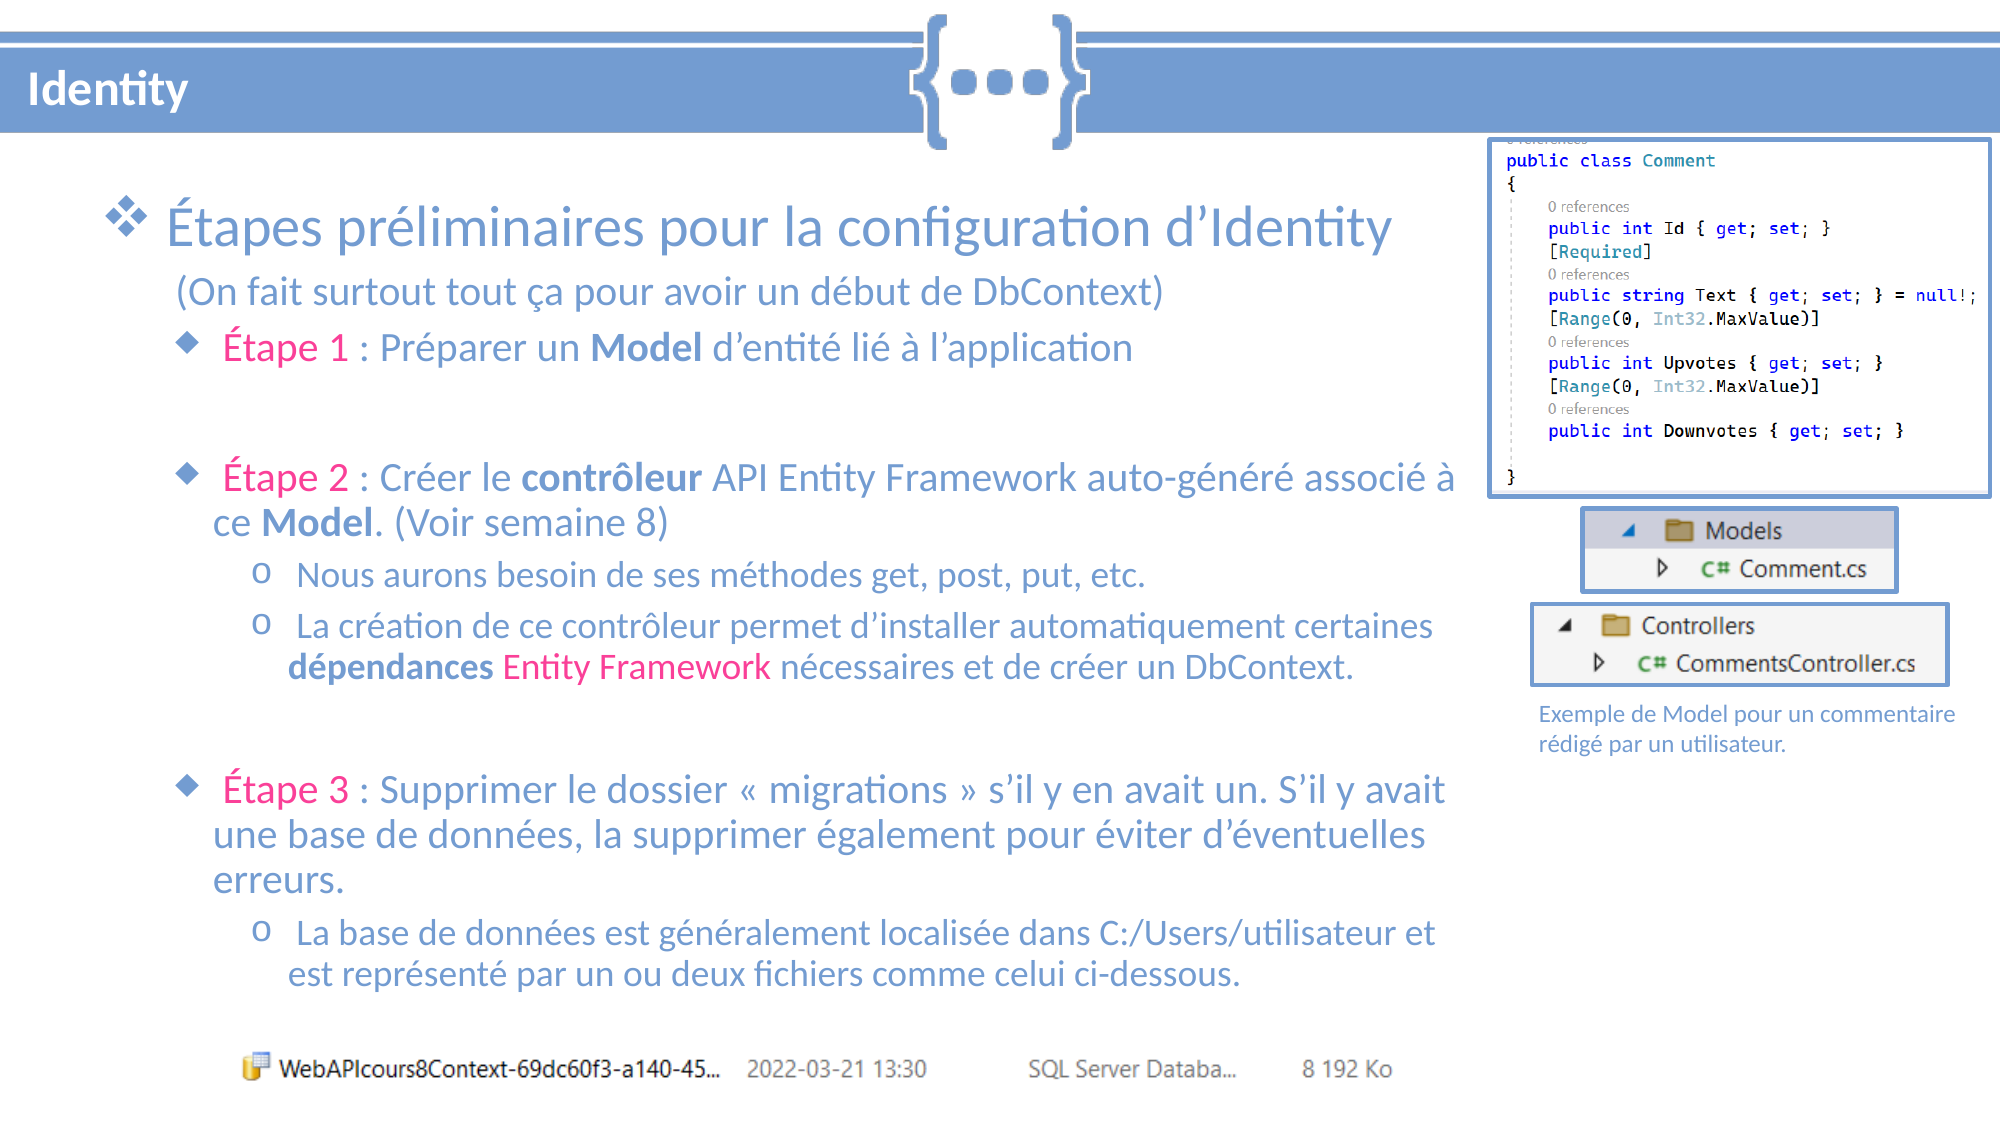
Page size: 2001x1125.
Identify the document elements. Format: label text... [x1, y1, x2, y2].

picture [0, 4, 2000, 161]
picture [1491, 141, 1988, 494]
picture [1534, 606, 1946, 683]
list Étapes préliminaires pour la configuration d’Identity (On fait surtout tout ça pour avoir un début de DbContext) Étape 1 : Préparer un Model d’entité lié à l’application Étape 2 : Créer le contrôleur API Entity Framework auto-généré associé à ce Model. (Voir semaine 8) Nous aurons besoin de ses méthodes get, post, put, etc. La création de ce contrôleur permet d’installer automatiquement certaines dépendances Entity Framework nécessaires et de créer un DbContext. Étape 3 : Supprimer le dossier « migrations » s’il y en avait un. S’il y avait une base de données, la supprimer également pour éviter d’éventuelles erreurs. La base de données est généralement localisée dans C:/Users/utilisateur et est représenté par un ou deux fichiers comme celui ci-dessous. [85, 188, 1492, 1067]
title Identity [12, 58, 913, 120]
picture [223, 1041, 1415, 1092]
picture [1585, 511, 1895, 590]
text_box Exemple de Model pour un commentaire rédigé par un utilisateur. [1524, 690, 1990, 766]
